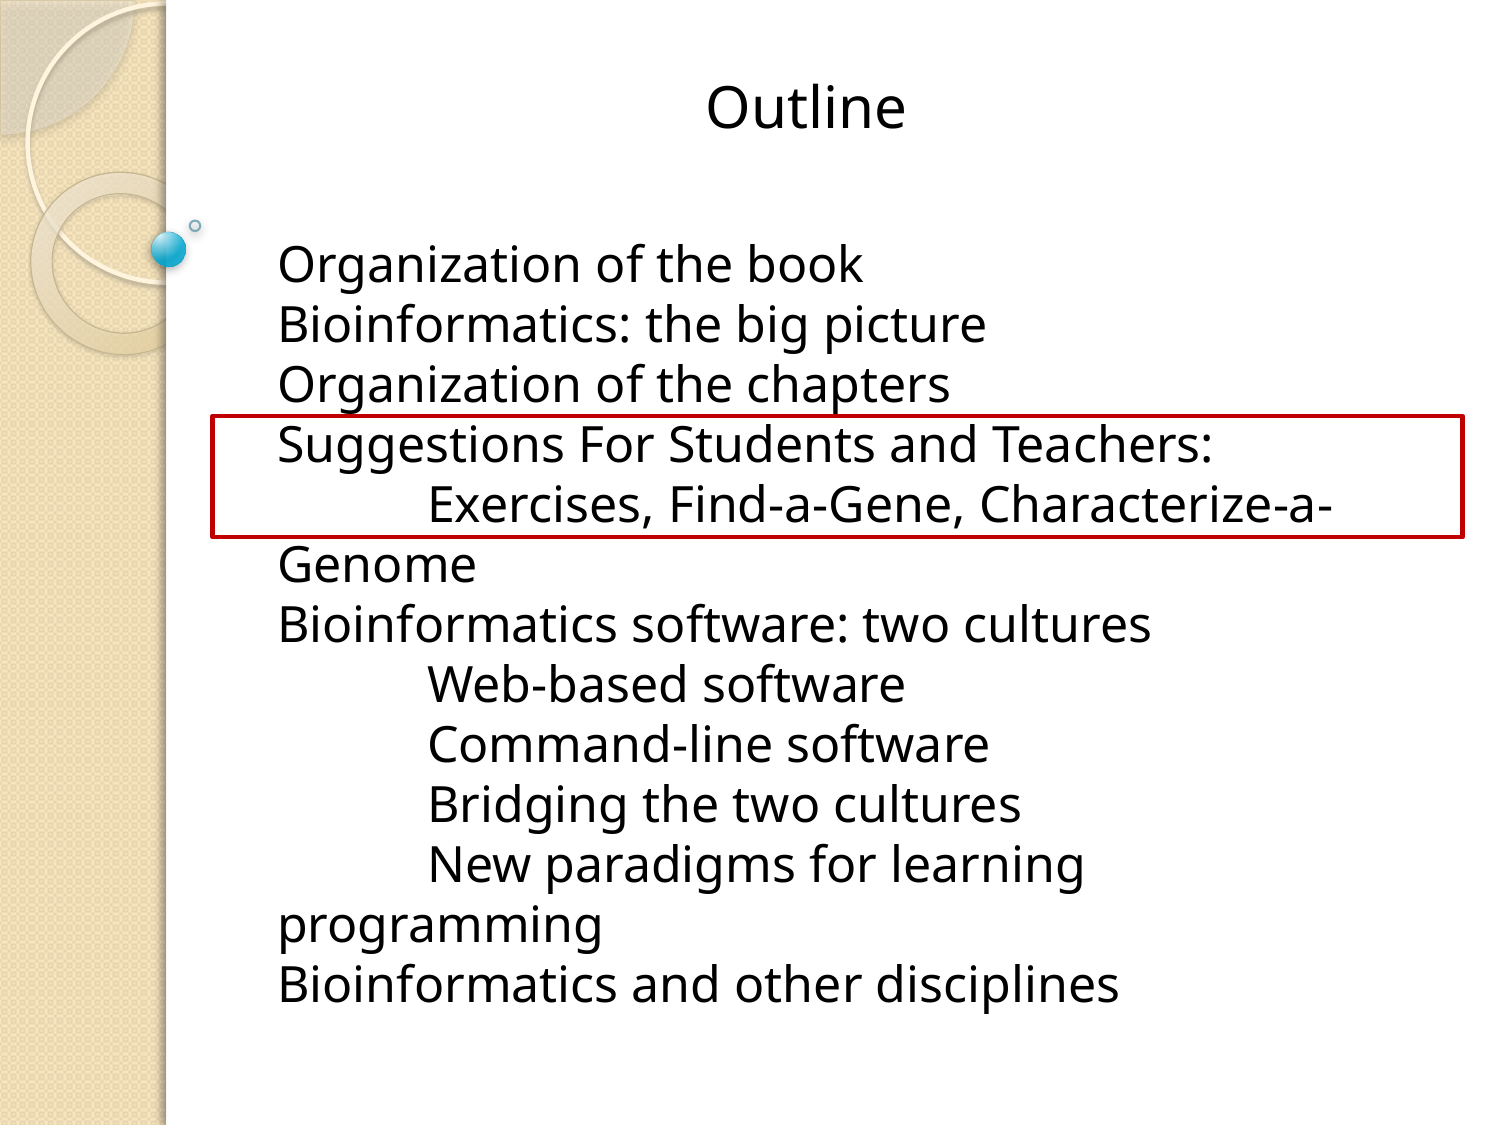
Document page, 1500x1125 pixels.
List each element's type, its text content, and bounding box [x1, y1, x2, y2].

text_box Organization of the book Bioinformatics: the big picture Organization of the chapters Suggestions For Students and Teachers: Exercises, Find-a-Gene, Characterize-a-Genome Bioinformatics software: two cultures Web-based software Command-line software Bridging the two cultures New paradigms for learning programming Bioinformatics and other disciplines [262, 539, 1425, 1020]
text_box [210, 414, 1465, 539]
text_box Organization of the book Bioinformatics: the big picture Organization of the chapters Suggestions For Students and Teachers: Exercises, Find-a-Gene, Characterize-a-Genome Bioinformatics software: two cultures Web-based software Command-line software Bridging the two cultures New paradigms for learning programming Bioinformatics and other disciplines [262, 224, 1425, 414]
text_box Outline [225, 62, 1388, 148]
